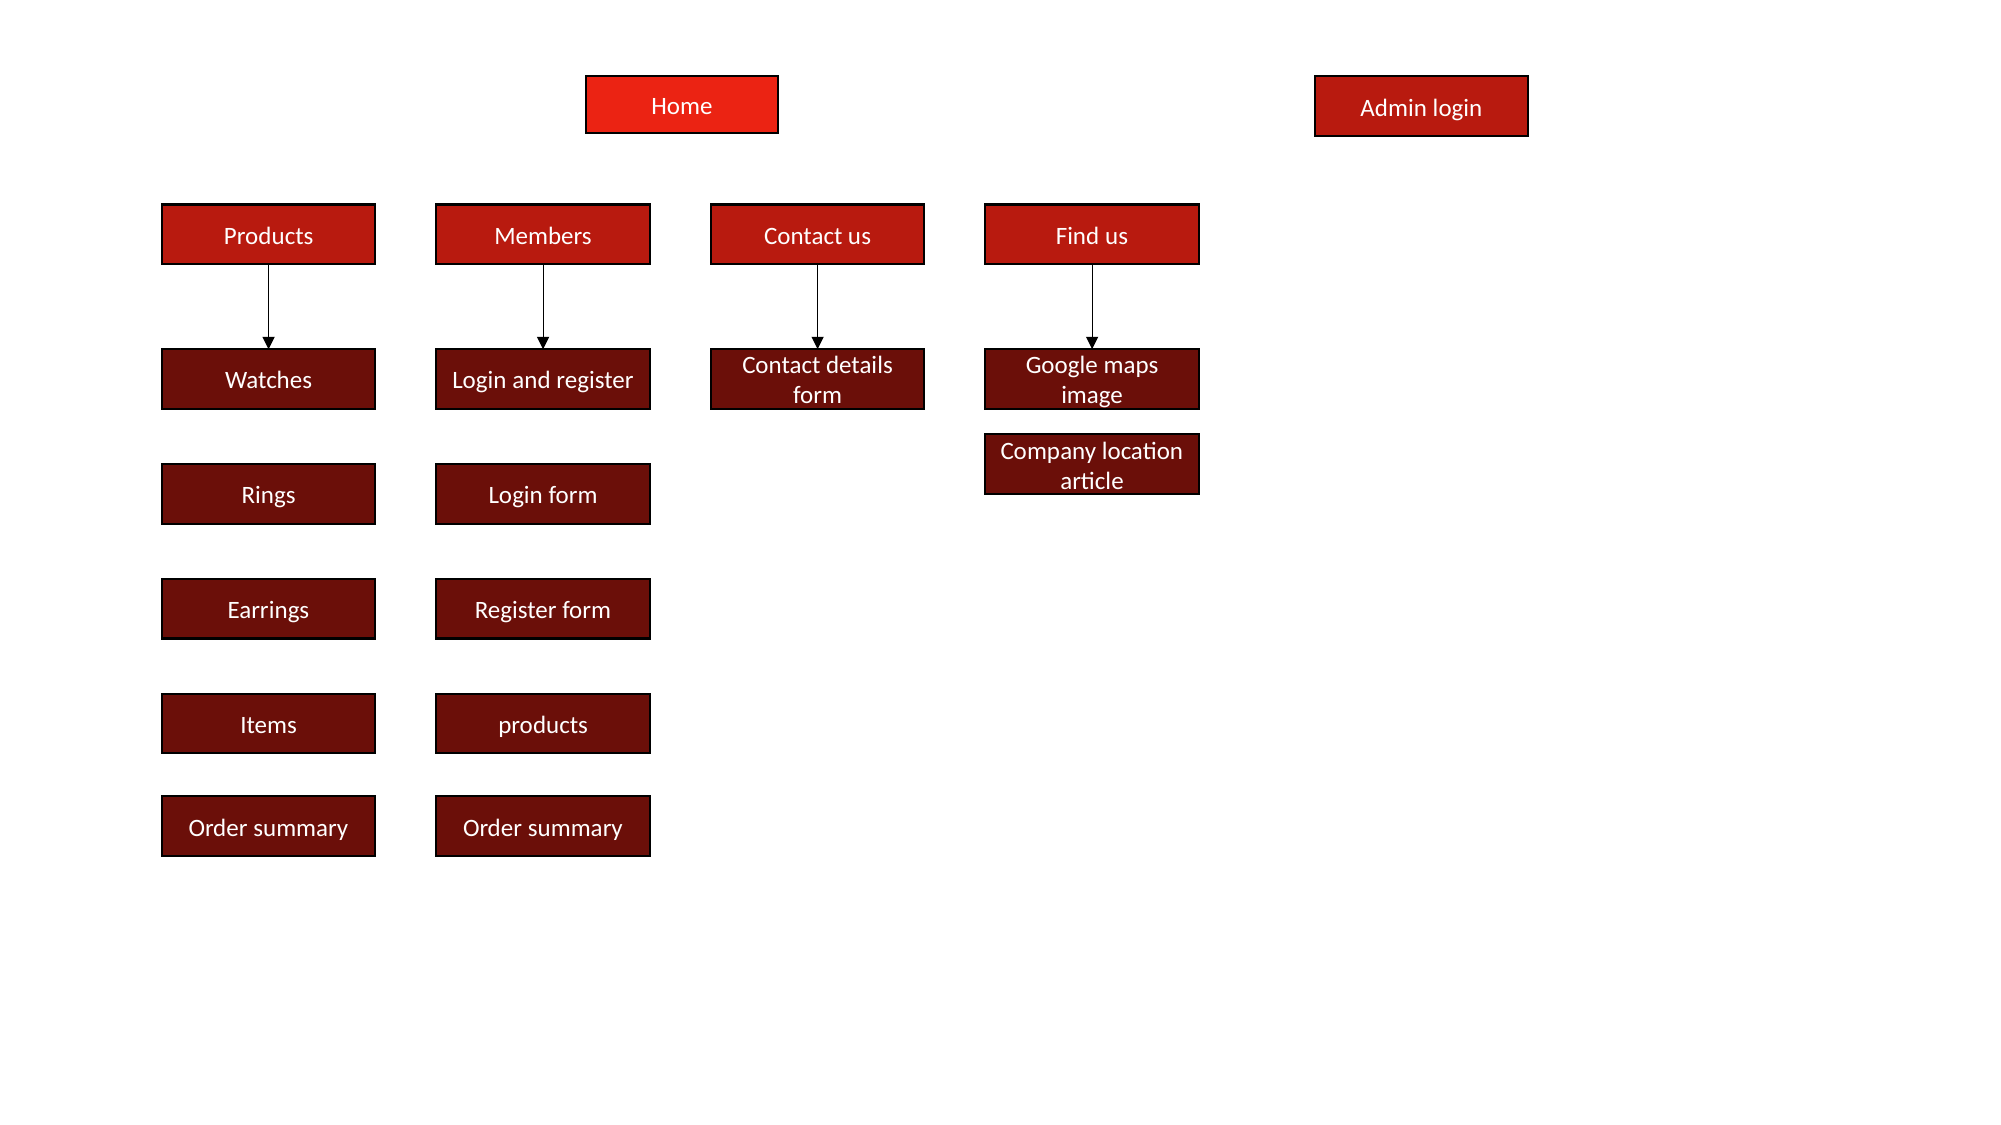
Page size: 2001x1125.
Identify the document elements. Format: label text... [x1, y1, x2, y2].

text_box Products [161, 203, 376, 265]
text_box Contact us [710, 203, 925, 265]
text_box Find us [984, 203, 1200, 265]
text_box products [435, 693, 651, 754]
text_box Admin login [1314, 75, 1529, 137]
text_box Watches [161, 348, 376, 410]
text_box Contact details form [710, 348, 925, 410]
text_box Register form [435, 578, 651, 640]
text_box Company location article [984, 433, 1200, 495]
text_box Home [585, 75, 779, 134]
text_box Order summary [161, 795, 376, 857]
text_box Login form [435, 463, 651, 525]
text_box Items [161, 693, 376, 754]
text_box Order summary [435, 795, 651, 857]
text_box Login and register [435, 348, 651, 410]
text_box Earrings [161, 578, 376, 640]
text_box Members [435, 203, 651, 265]
text_box Rings [161, 463, 376, 525]
text_box Google maps image [984, 348, 1200, 410]
